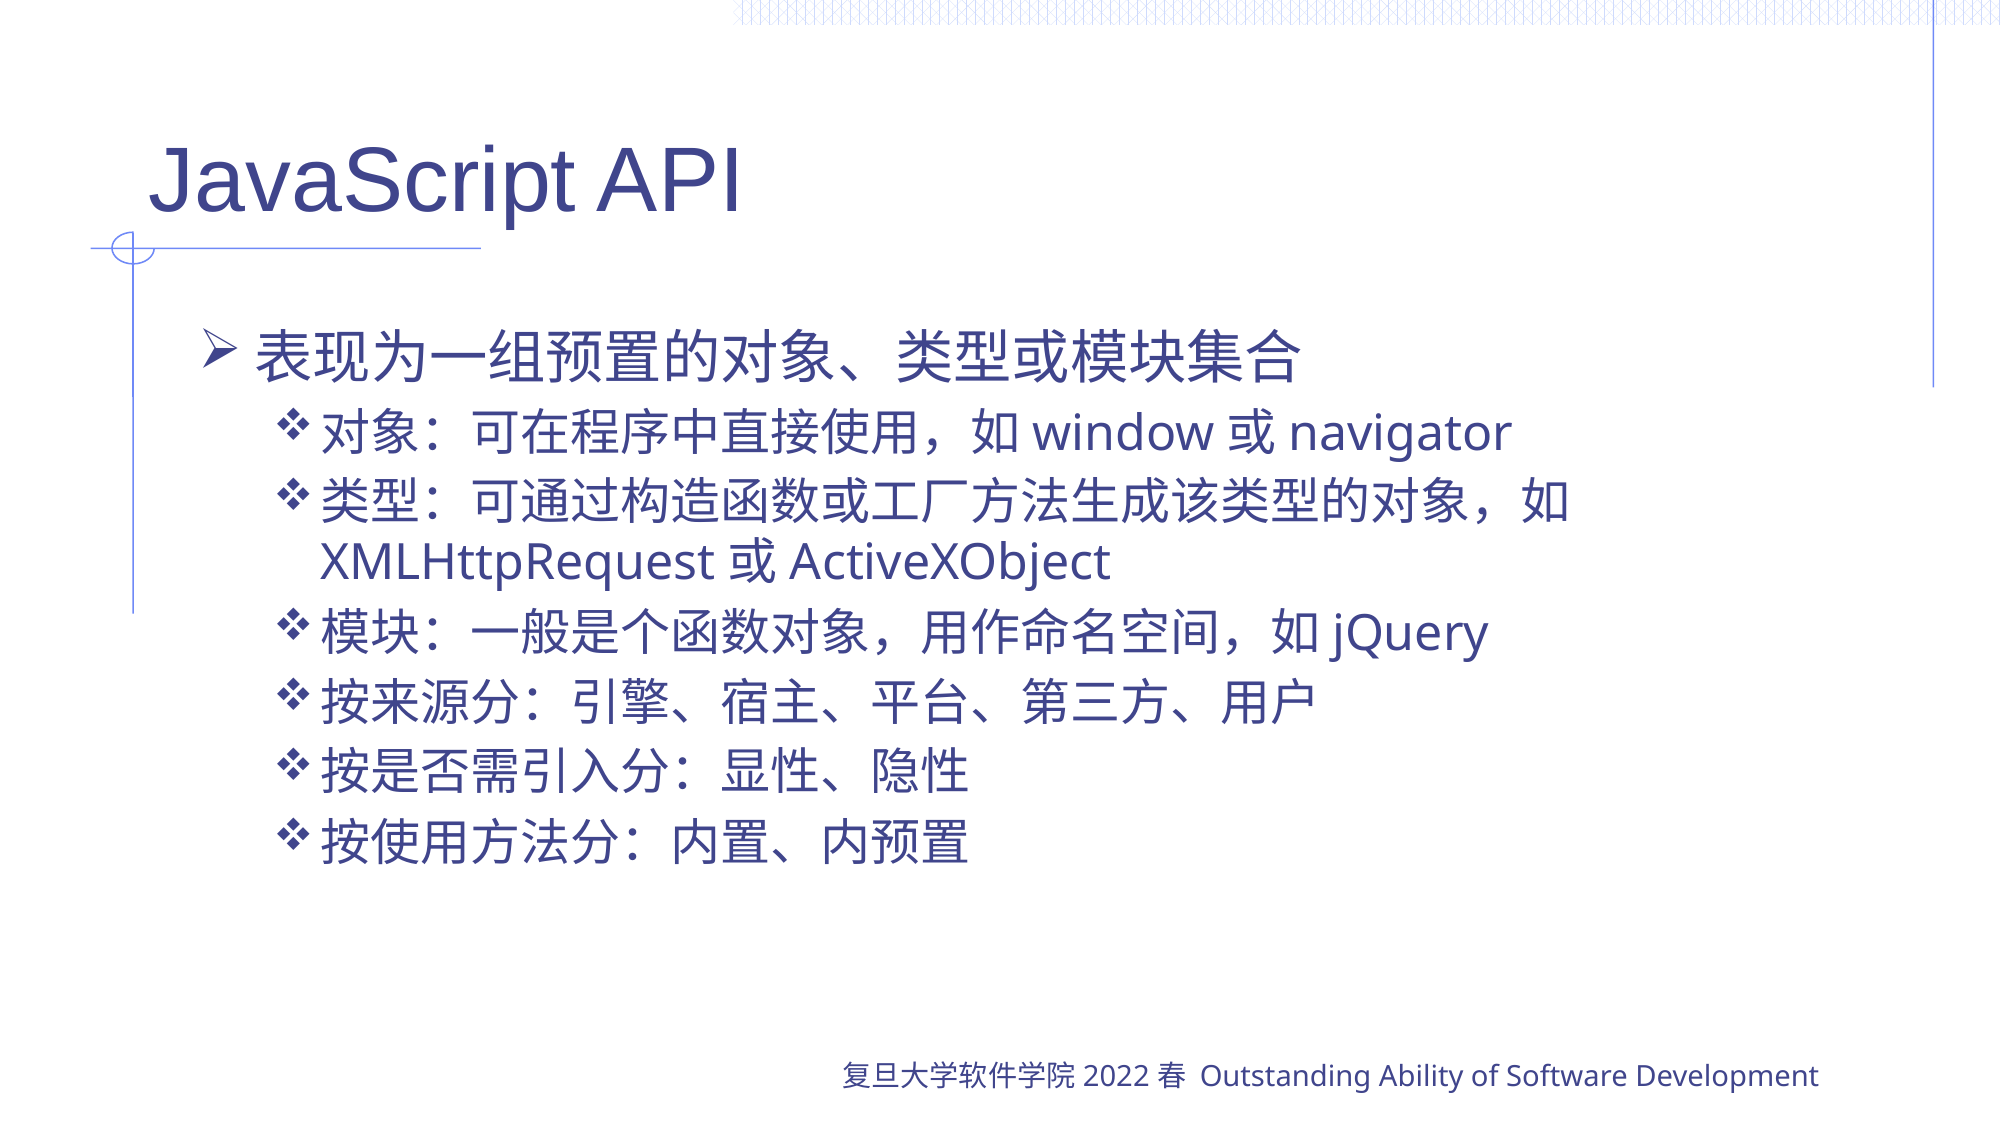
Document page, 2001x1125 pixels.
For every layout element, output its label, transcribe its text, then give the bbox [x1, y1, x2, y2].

list 表现为一组预置的对象、类型或模块集合 对象：可在程序中直接使用，如window或navigator 类型：可通过构造函数或工厂方法生成该类型的对象，如XMLHttpRequest或ActiveXObject 模块：一般是个函数对象，用作命名空间，如jQuery 按来源分：引擎、宿主、平台、第三方、用户 按是否需引入分：显性、隐性 按使用方法分：内置、内预置 [183, 312, 1884, 988]
title JavaScript API [133, 50, 1834, 238]
